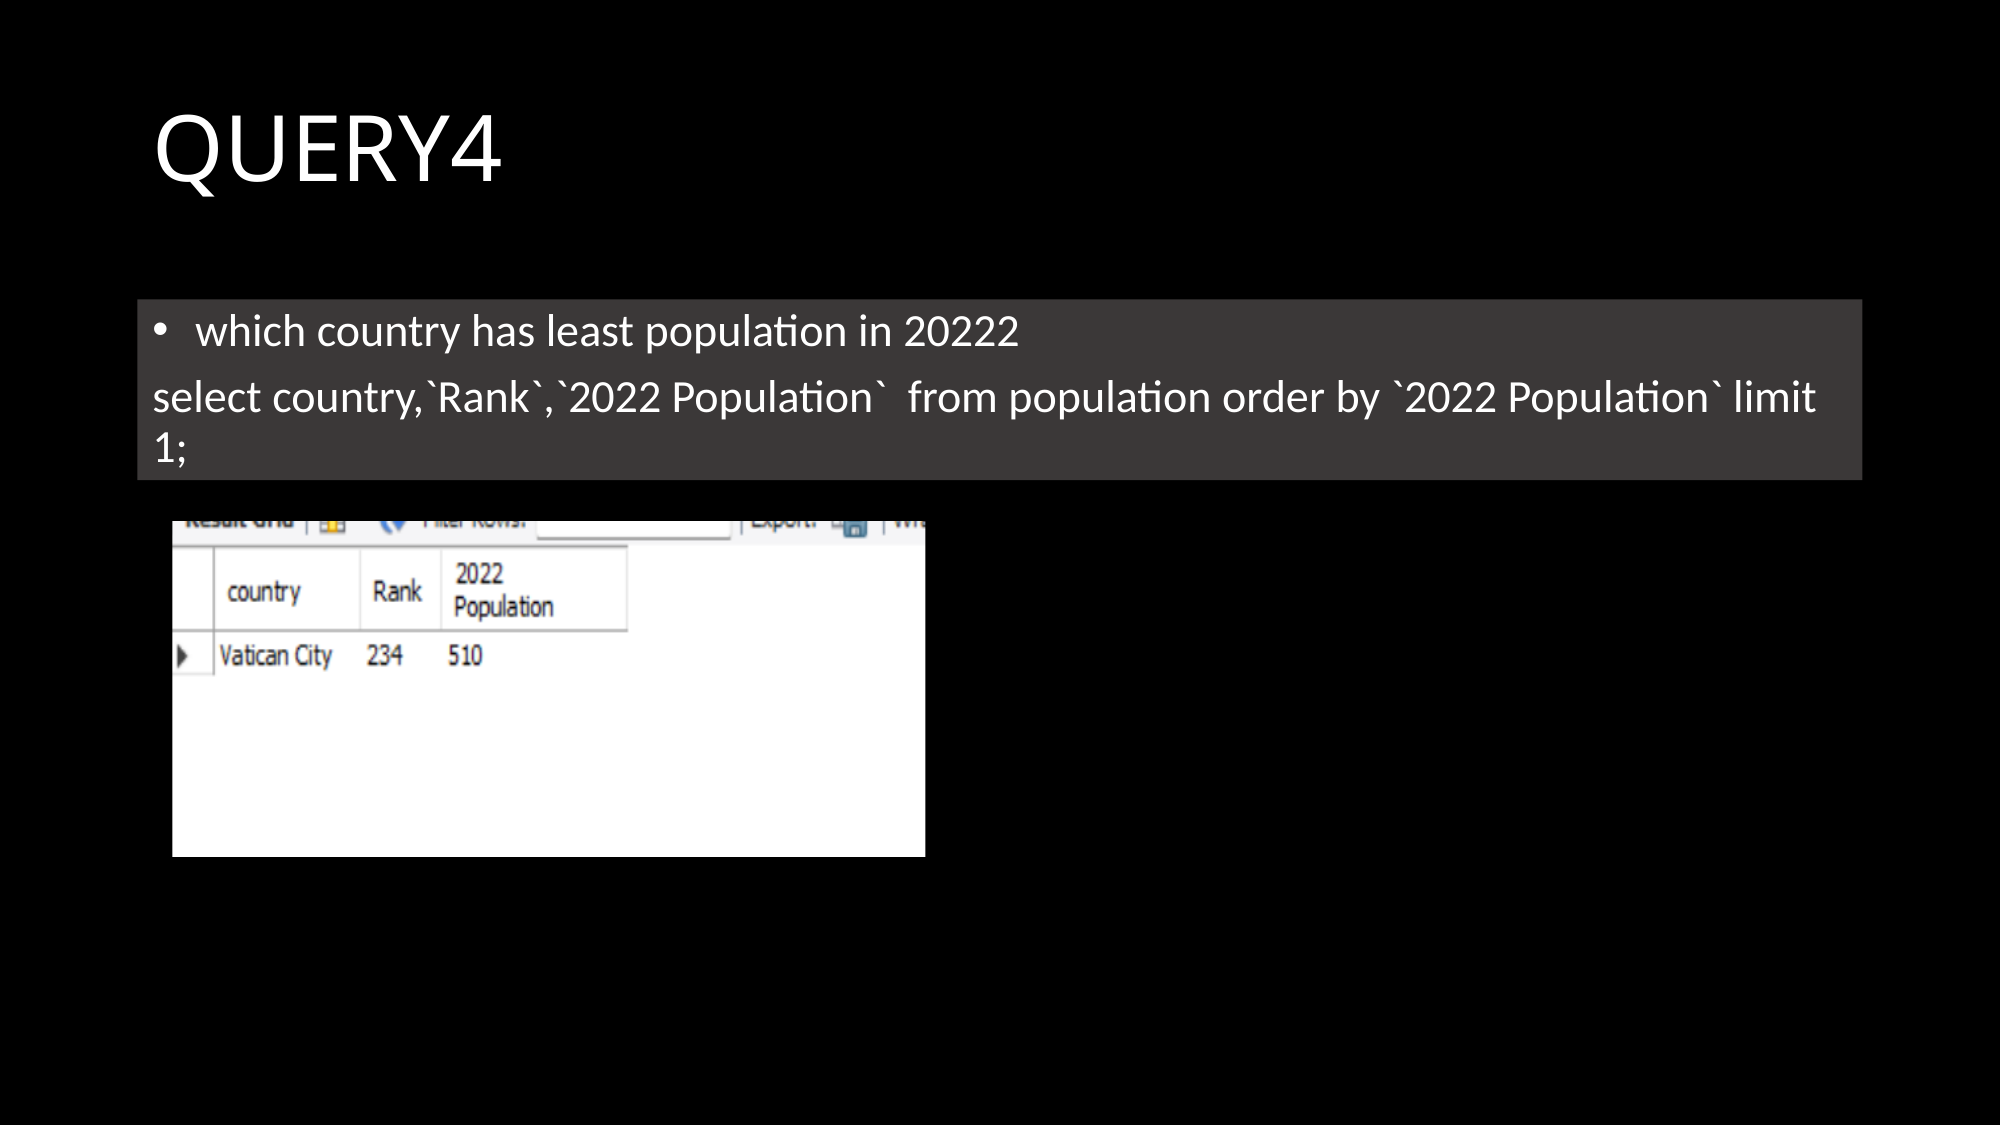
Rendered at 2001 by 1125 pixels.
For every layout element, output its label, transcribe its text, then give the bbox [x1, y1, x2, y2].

list which country has least population in 20222 select country,`Rank`,`2022 Population` from population order by `2022 Population` limit 1; [137, 299, 1863, 481]
picture [172, 521, 926, 857]
title QUERY4 [137, 59, 1863, 244]
